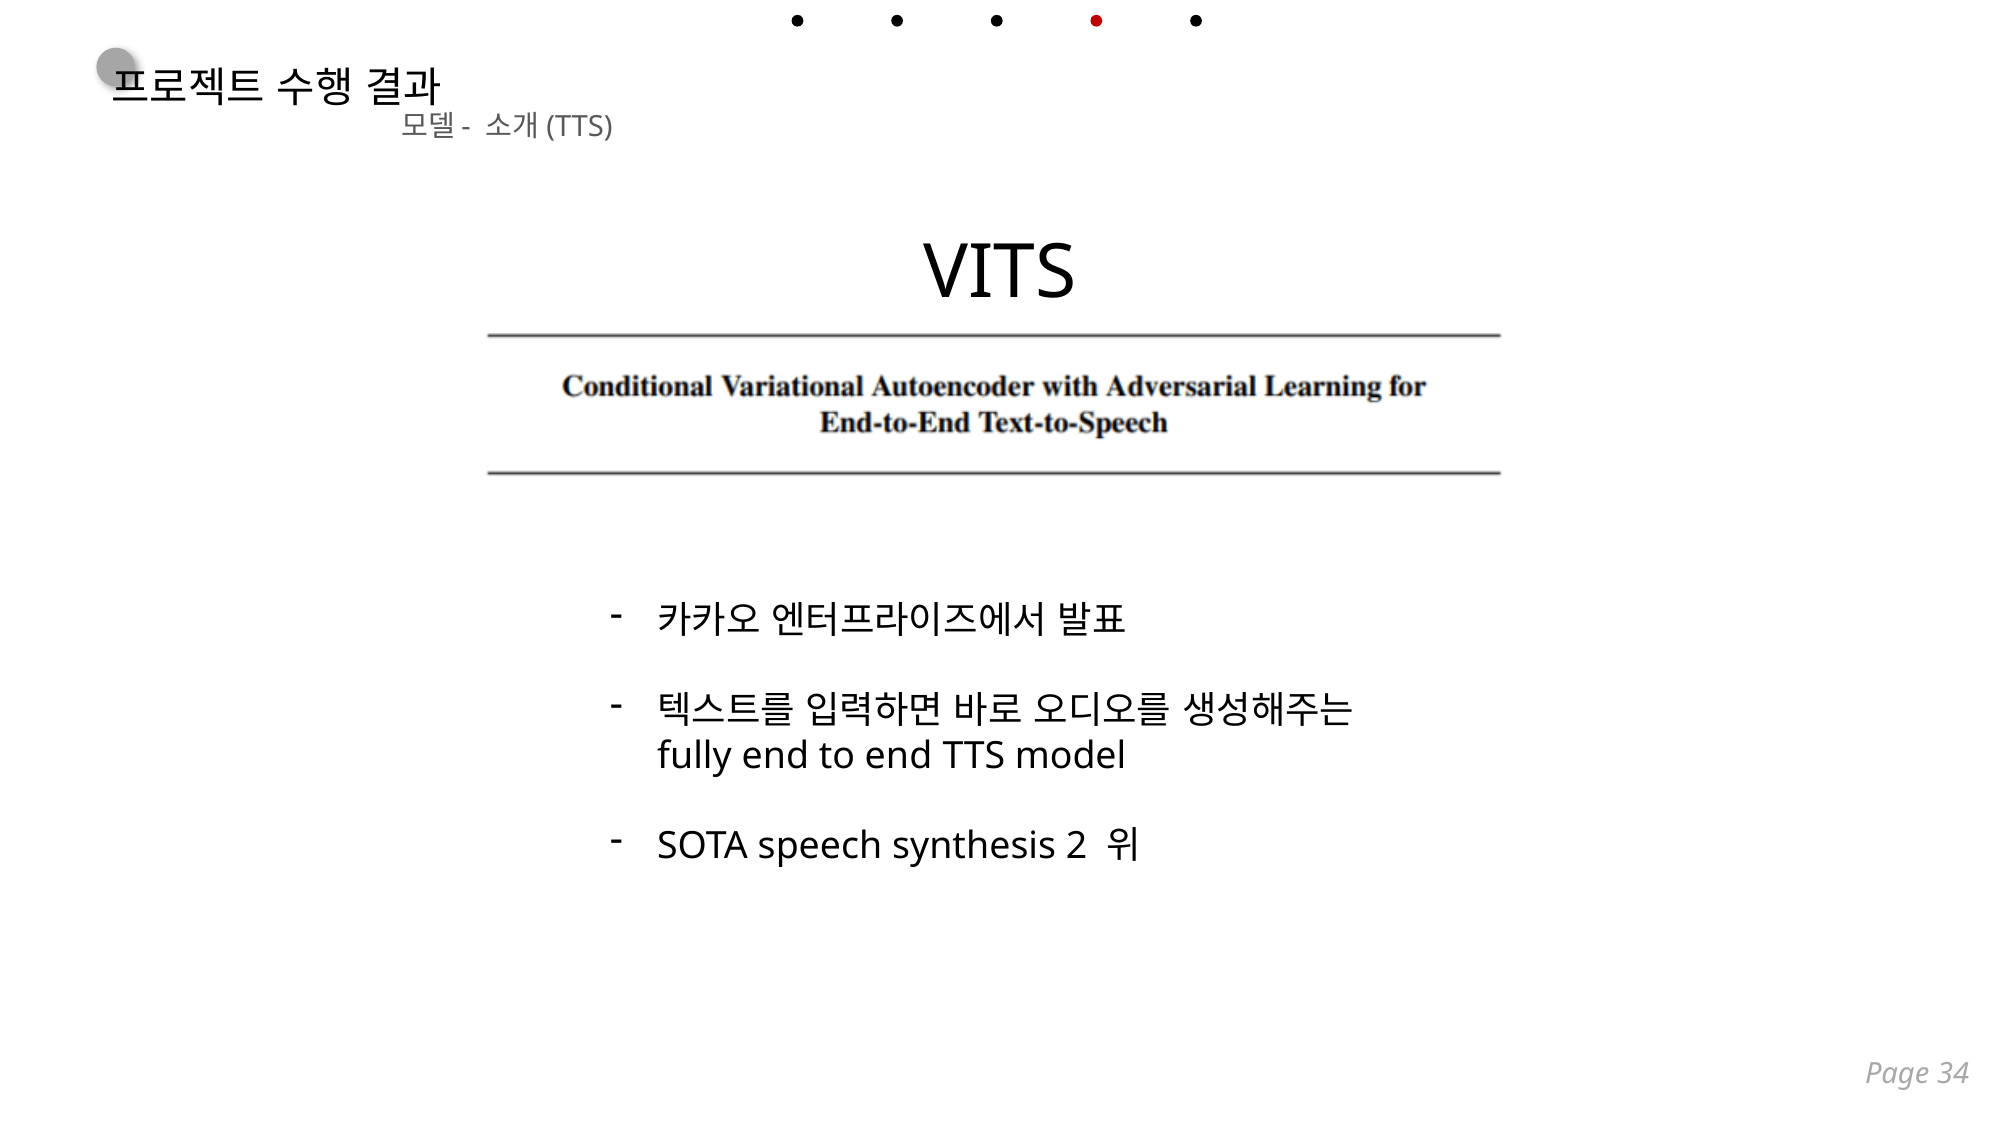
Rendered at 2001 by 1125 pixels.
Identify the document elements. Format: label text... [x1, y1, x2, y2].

text_box - 소개(TTS) [446, 99, 741, 150]
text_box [595, 588, 1410, 877]
picture [474, 319, 1526, 486]
text_box [1189, 13, 1204, 28]
text_box [890, 13, 905, 28]
text_box [790, 13, 805, 28]
text_box VITS [500, 215, 1500, 319]
text_box [1089, 13, 1104, 28]
text_box 프로젝트 수행 결과 [96, 53, 617, 119]
text_box [100, 46, 131, 53]
text_box 모델 [155, 99, 446, 150]
text_box [989, 13, 1004, 28]
slide_number Page 34 [1850, 1044, 2000, 1105]
